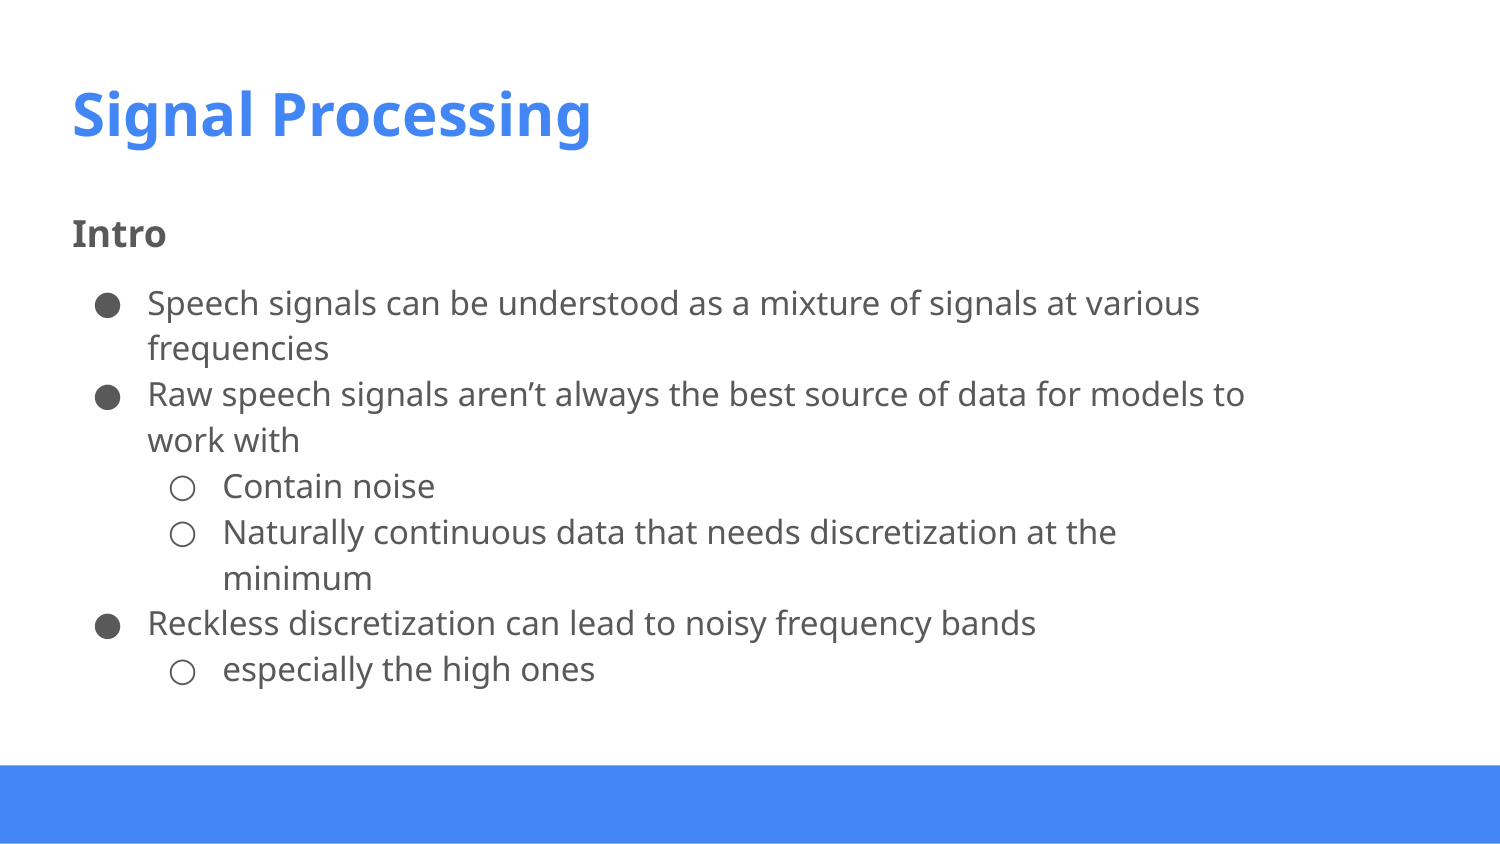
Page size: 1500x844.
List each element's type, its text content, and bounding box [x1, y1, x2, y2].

list Intro Speech signals can be understood as a mixture of signals at various frequencies Raw speech signals aren’t always the best source of data for models to work with Contain noise Naturally continuous data that needs discretization at the minimum Reckless discretization can lead to noisy frequency bands especially the high ones [57, 188, 1273, 709]
title Signal Processing [57, 54, 1273, 164]
